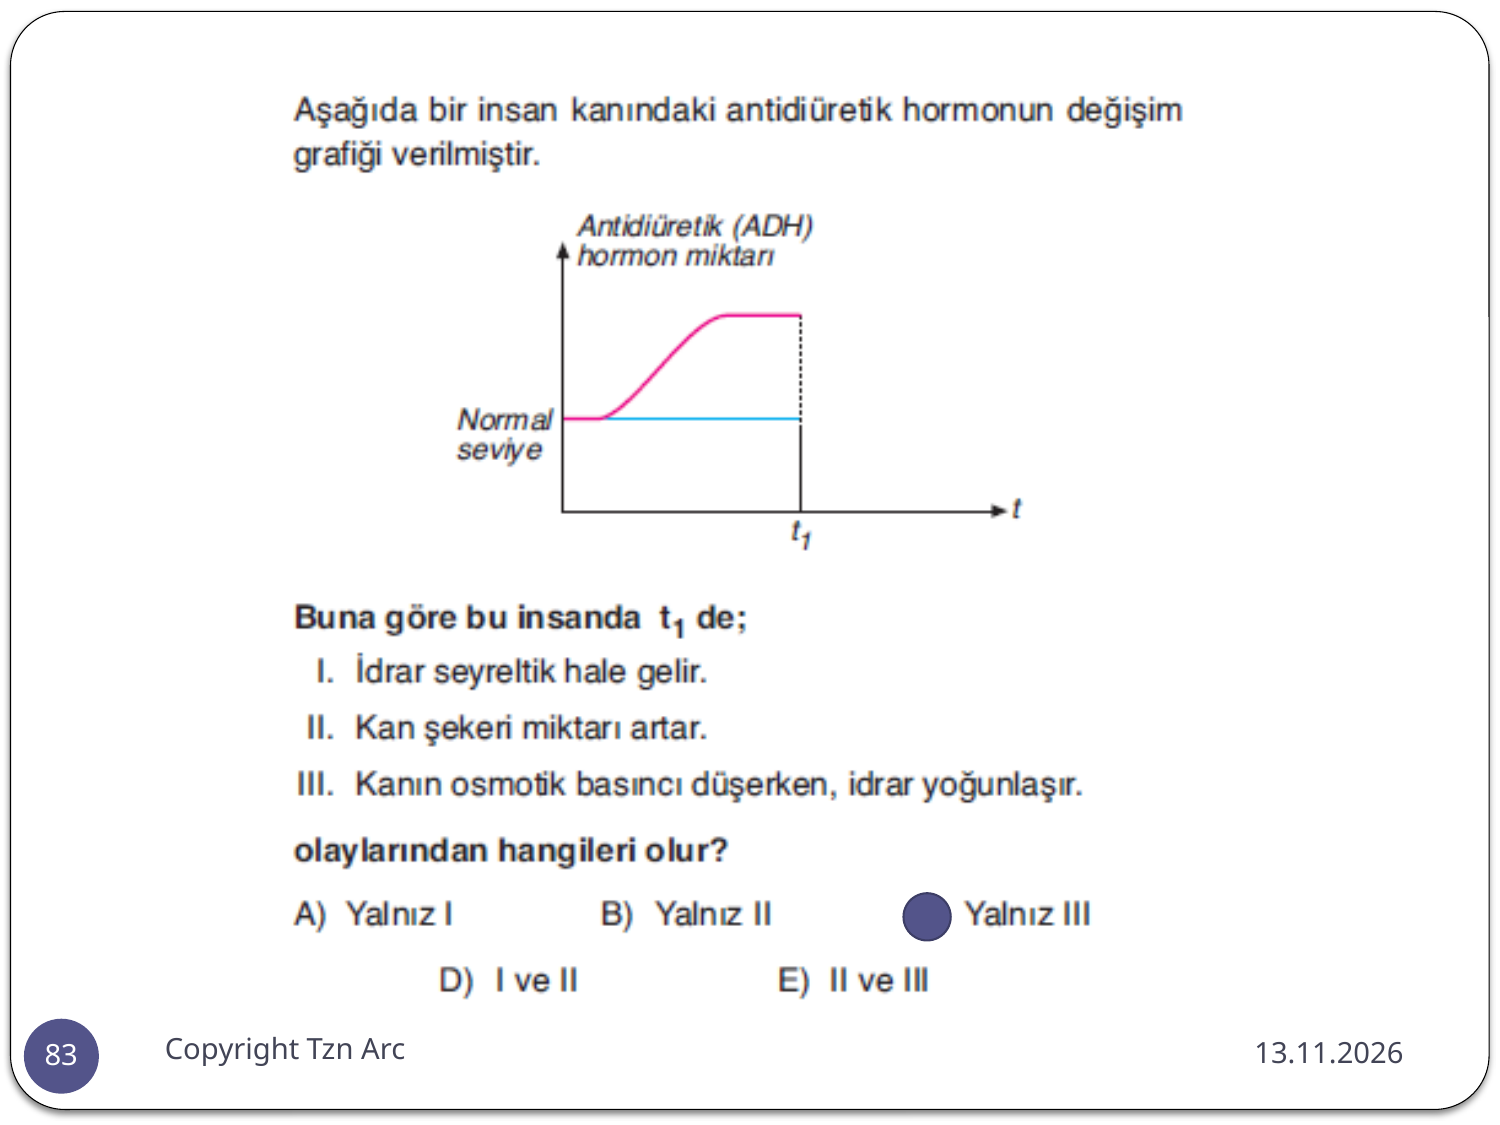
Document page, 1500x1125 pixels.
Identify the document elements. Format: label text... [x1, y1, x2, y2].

slide_number 83 [23, 1018, 99, 1094]
footer Copyright Tzn Arc [150, 1012, 800, 1088]
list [265, 75, 1188, 1024]
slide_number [1012, 1015, 1419, 1094]
